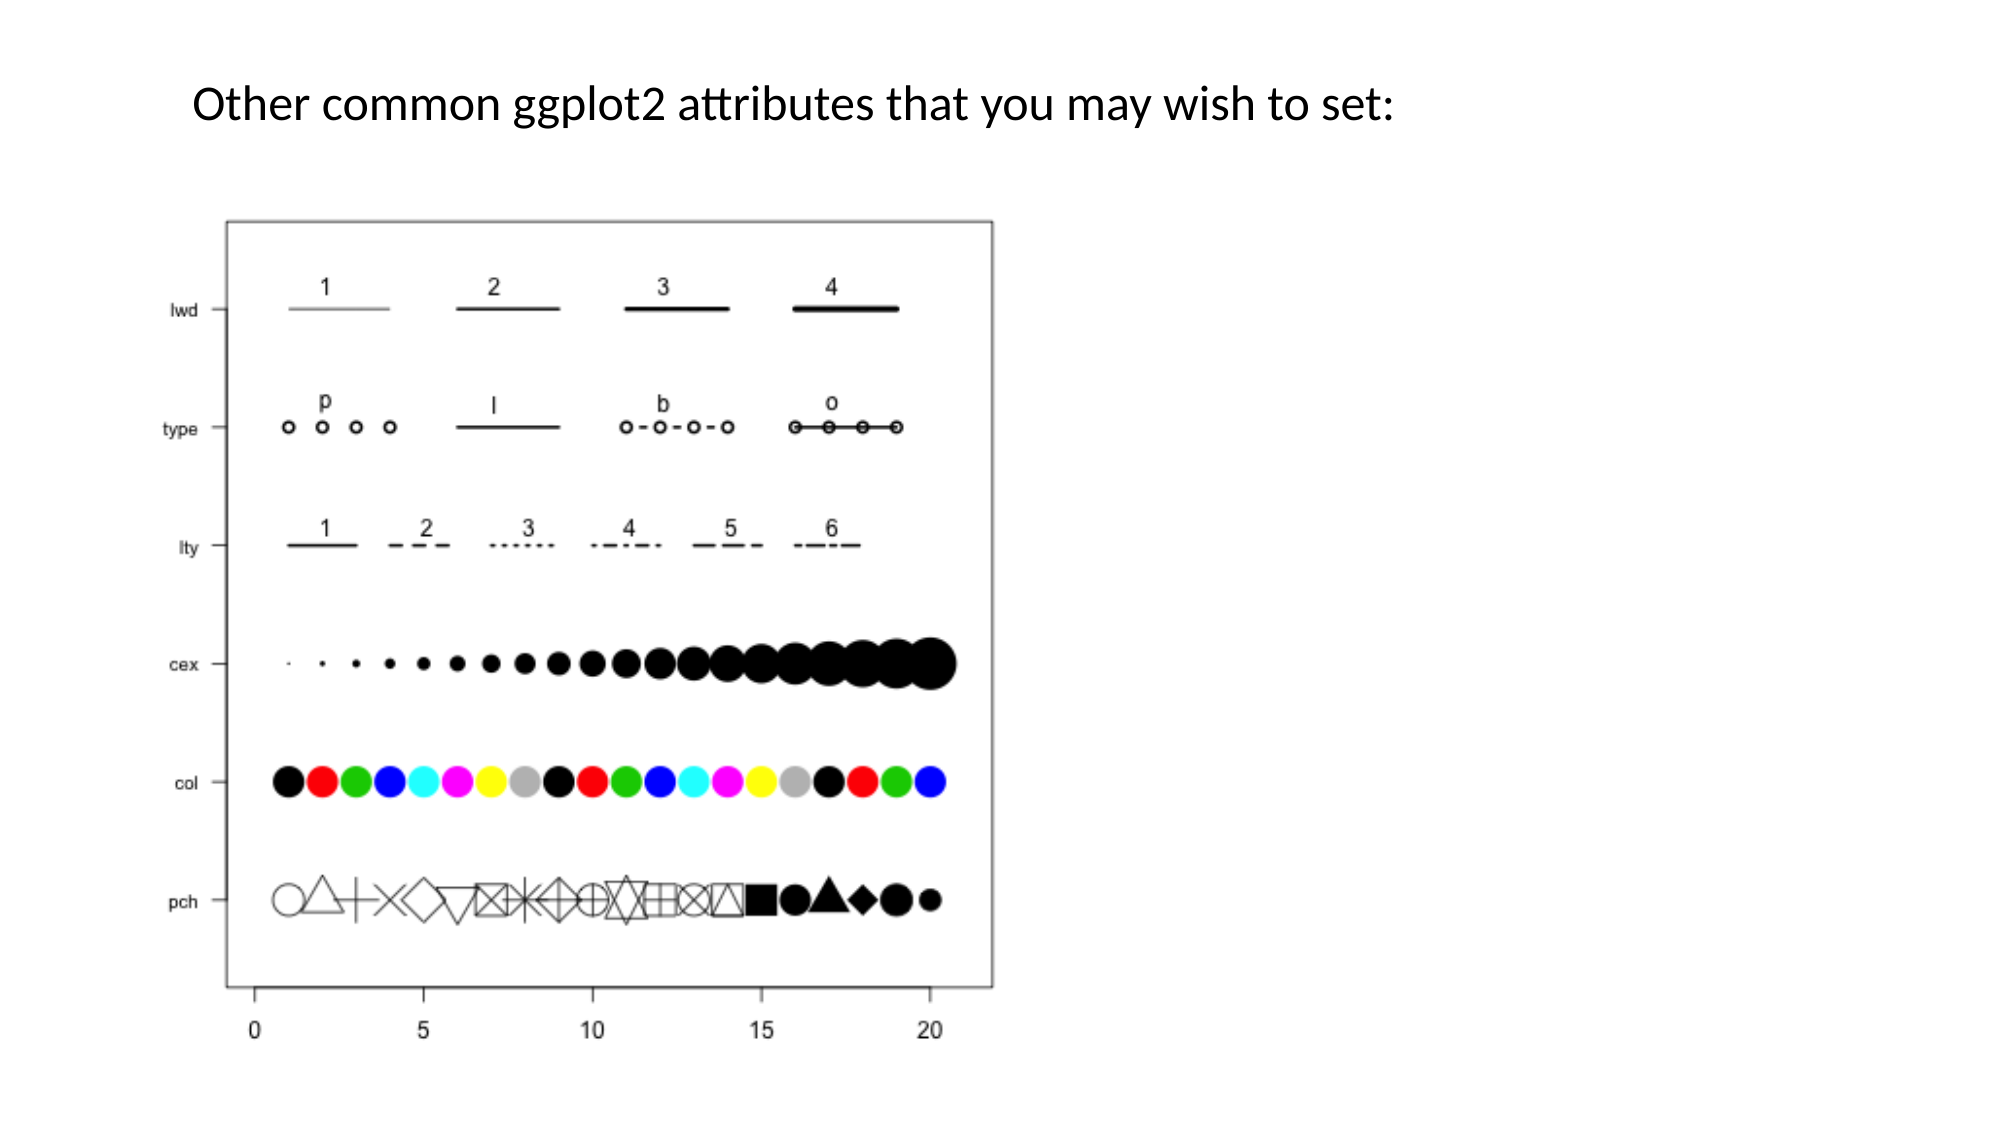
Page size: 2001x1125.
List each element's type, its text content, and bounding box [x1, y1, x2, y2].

text_box Other common ggplot2 attributes that you may wish to set: [177, 63, 1411, 138]
picture [143, 138, 1077, 1072]
